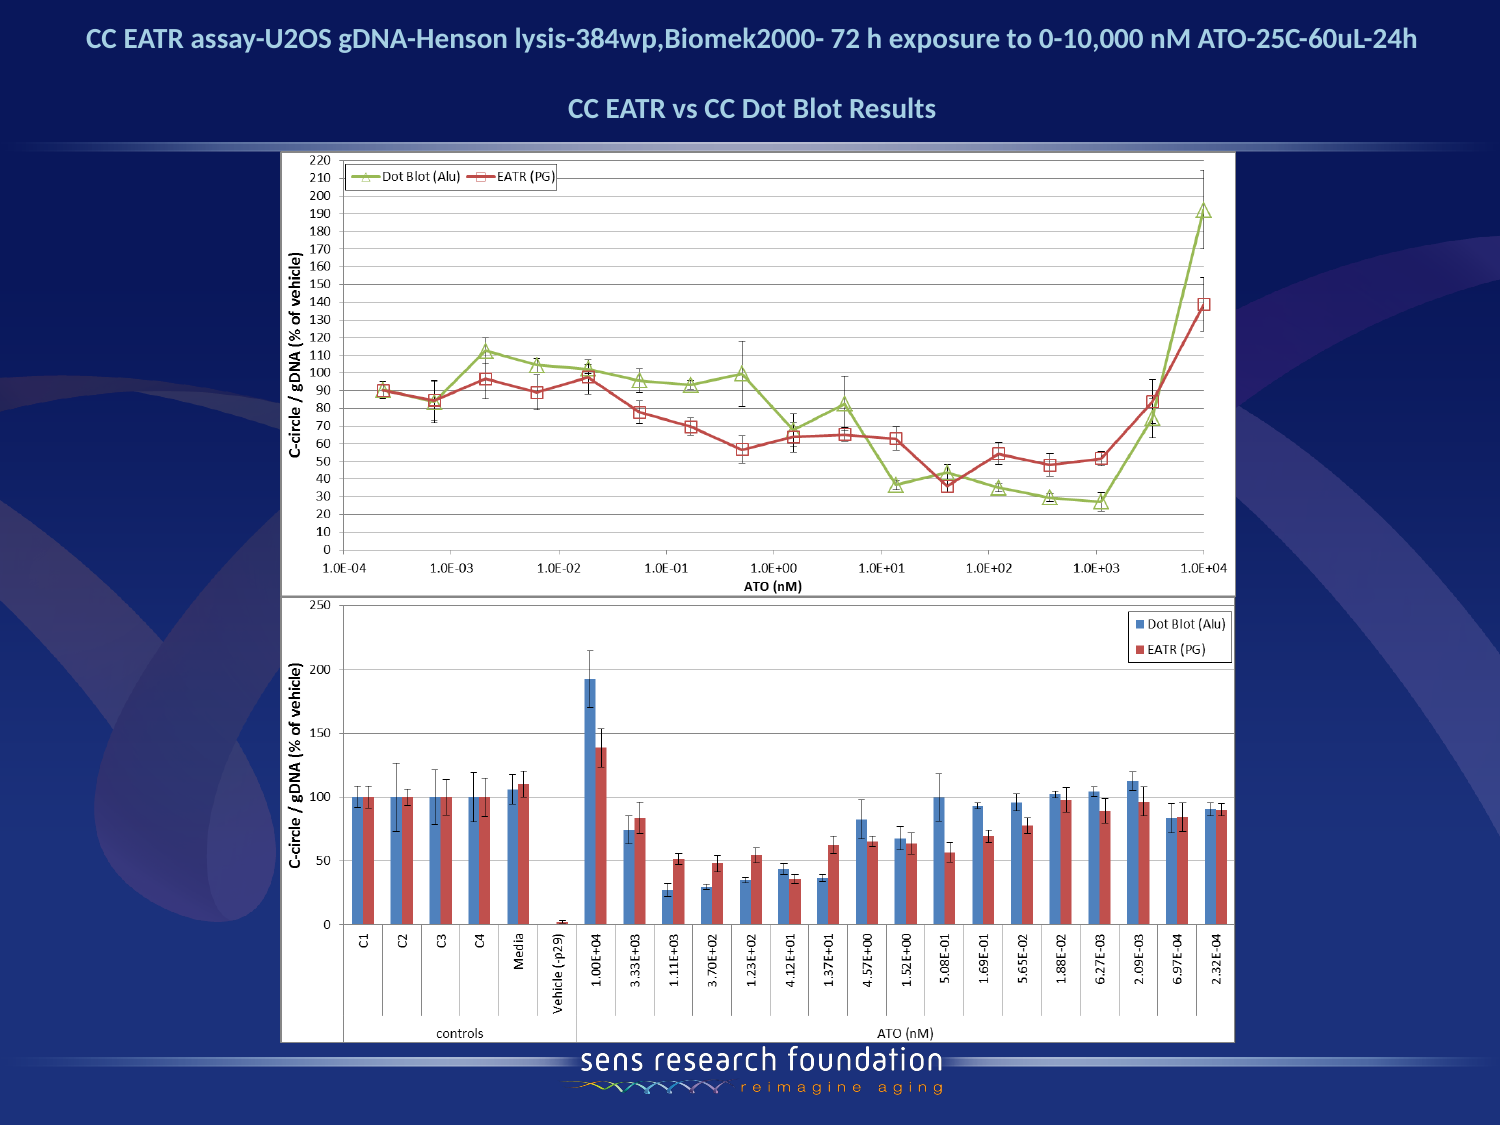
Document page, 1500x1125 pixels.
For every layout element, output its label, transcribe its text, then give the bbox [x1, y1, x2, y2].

picture [0, 0, 1500, 1123]
title CC EATR assay-U2OS gDNA-Henson lysis-384wp,Biomek2000- 72 h exposure to 0-10,000 nM ATO-25C-60uL-24h CC EATR vs CC Dot Blot Results [20, 2, 1485, 140]
